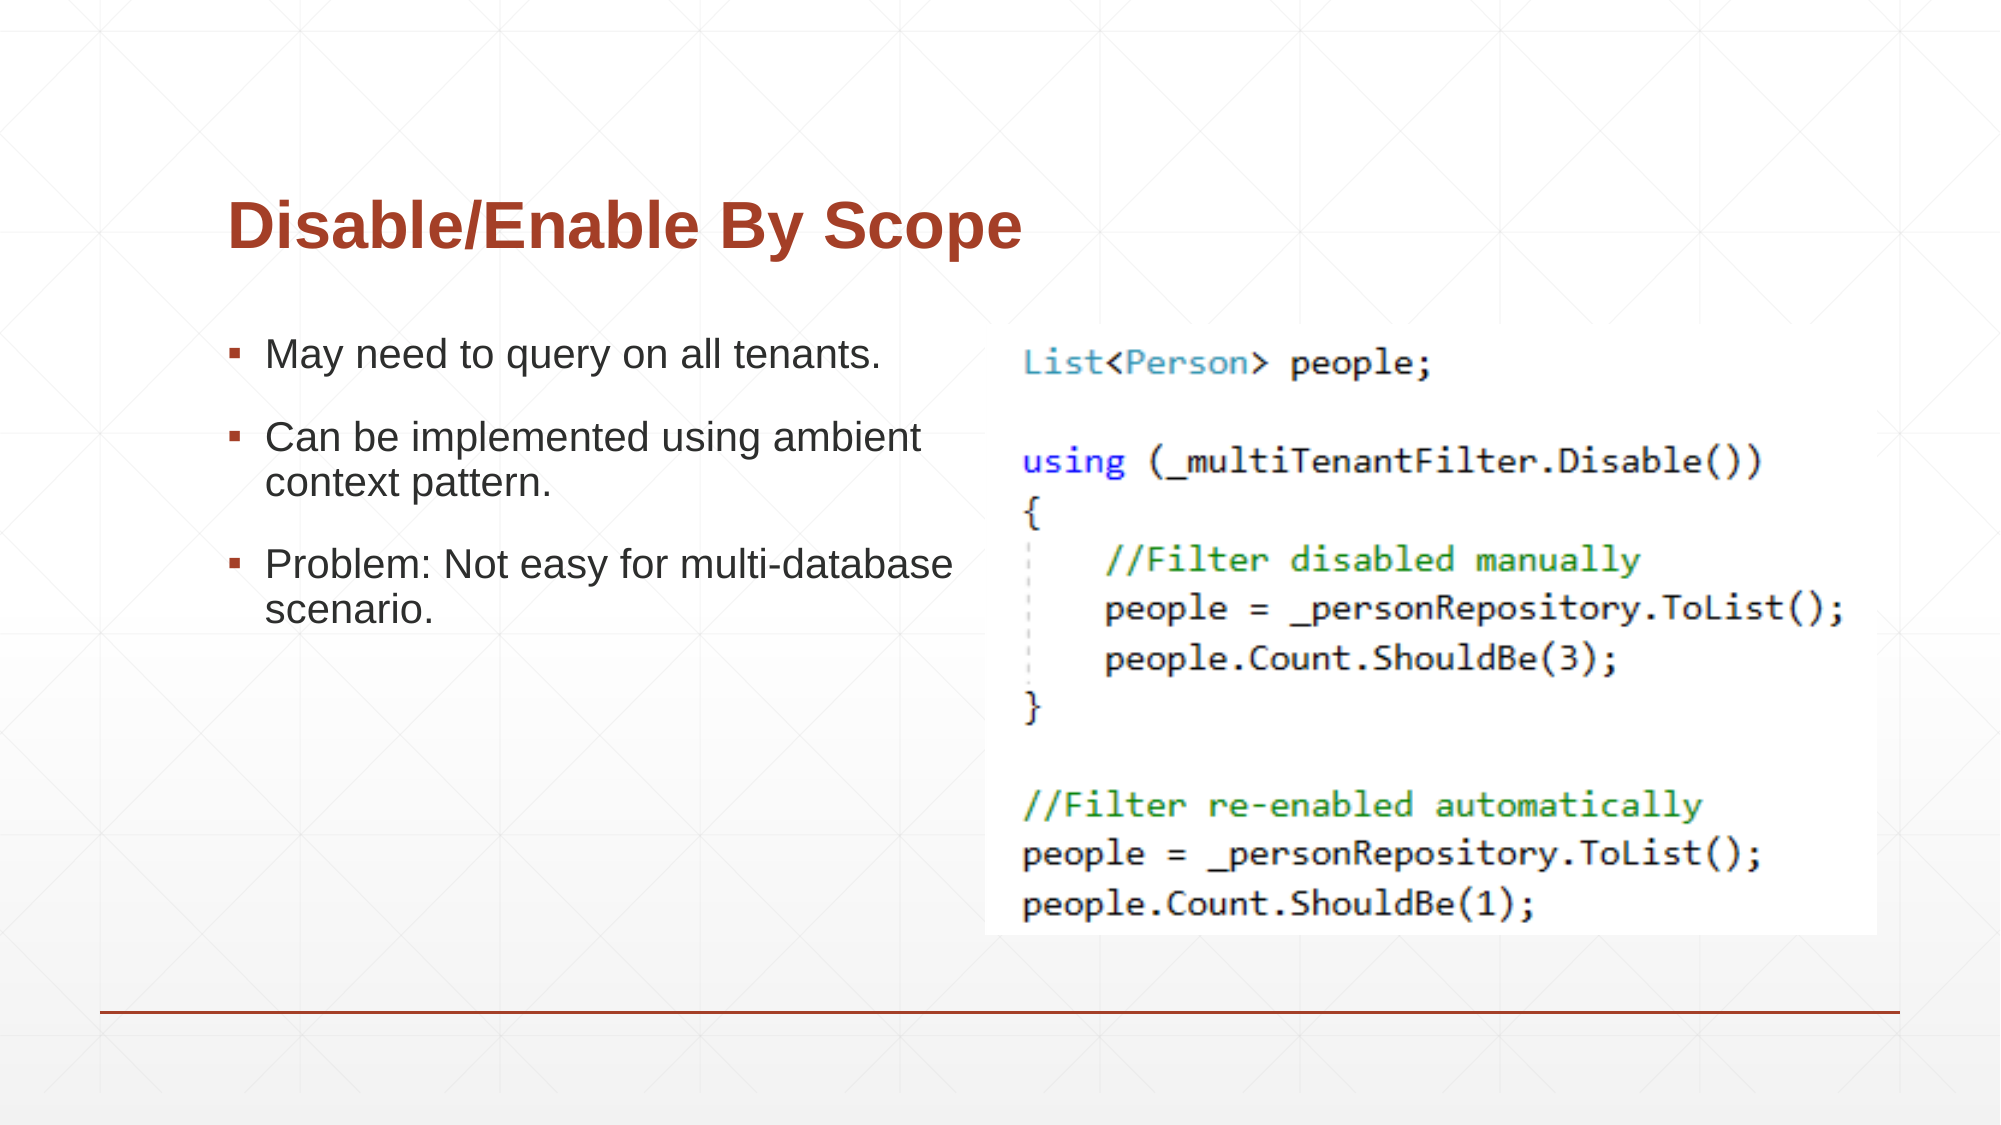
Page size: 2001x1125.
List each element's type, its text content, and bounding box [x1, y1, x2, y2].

picture [985, 324, 1877, 935]
title Disable/Enable By Scope [212, 82, 1788, 271]
list May need to query on all tenants. Can be implemented using ambient context pattern. Problem: Not easy for multi-database scenario. [212, 324, 986, 950]
